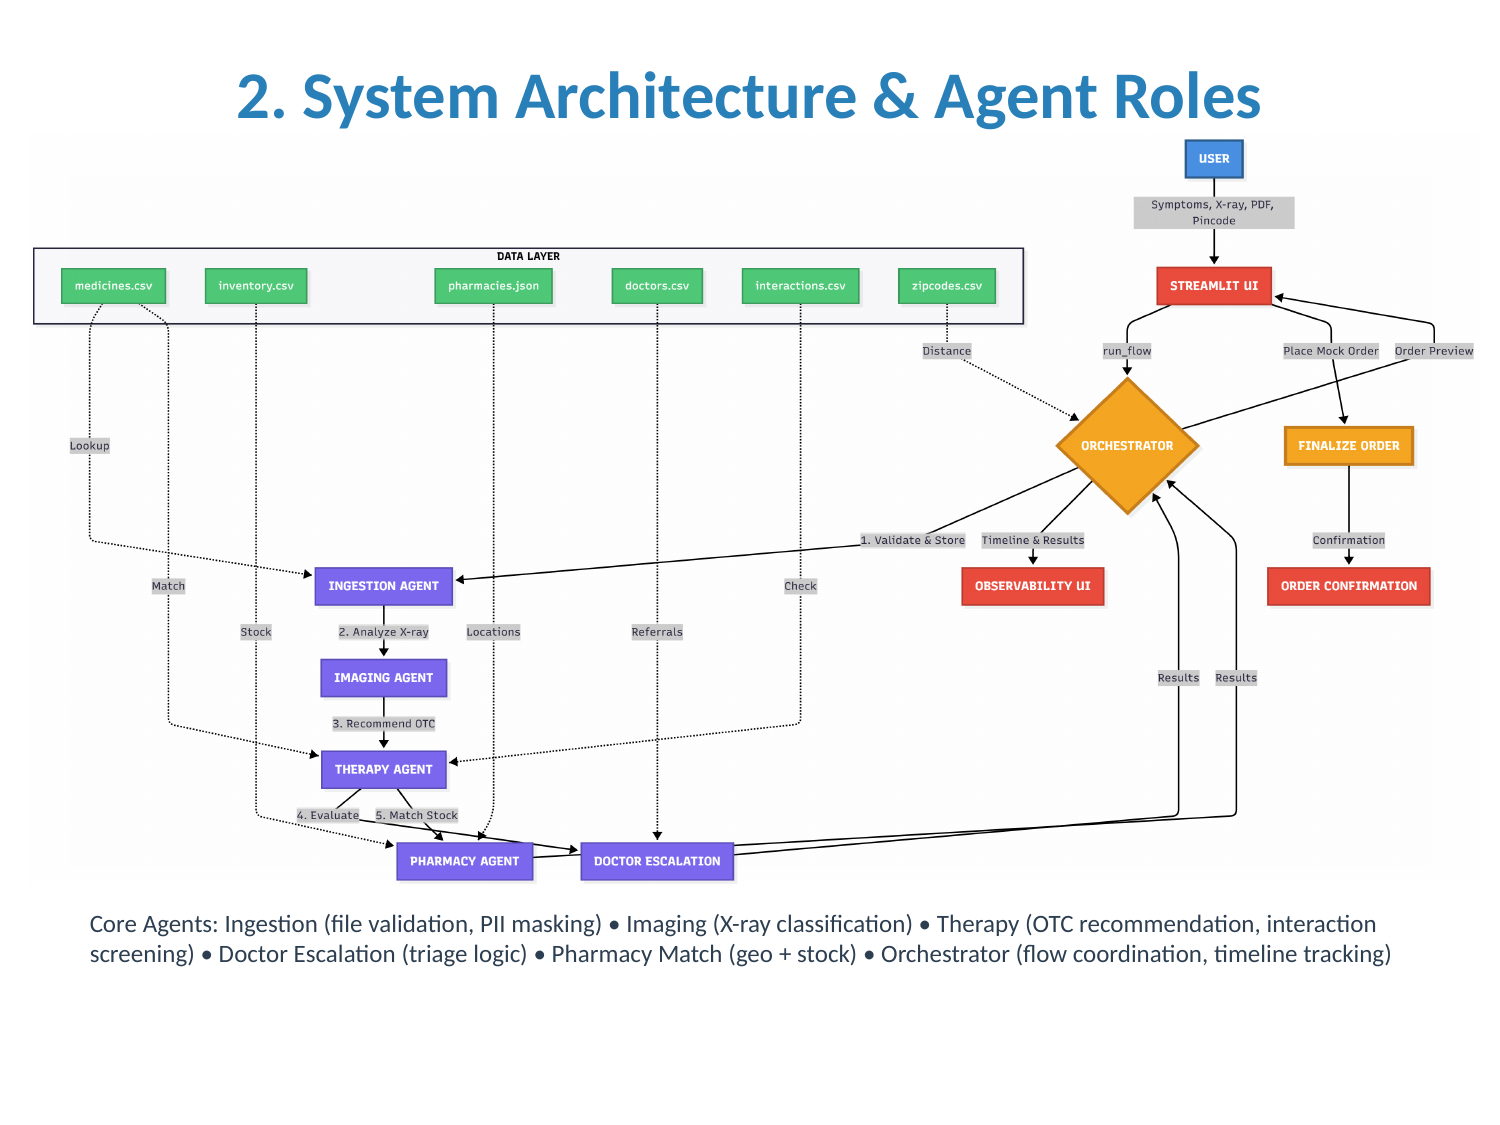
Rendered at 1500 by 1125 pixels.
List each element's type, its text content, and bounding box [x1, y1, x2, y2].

picture [26, 134, 1480, 886]
text_box 2. System Architecture & Agent Roles [221, 44, 1279, 133]
text_box Core Agents: Ingestion (file validation, PII masking) • Imaging (X-ray classification) • Therapy (OTC recommendation, interaction screening) • Doctor Escalation (triage logic) • Pharmacy Match (geo + stock) • Orchestrator (flow coordination, timeline tracking) [74, 899, 1425, 975]
